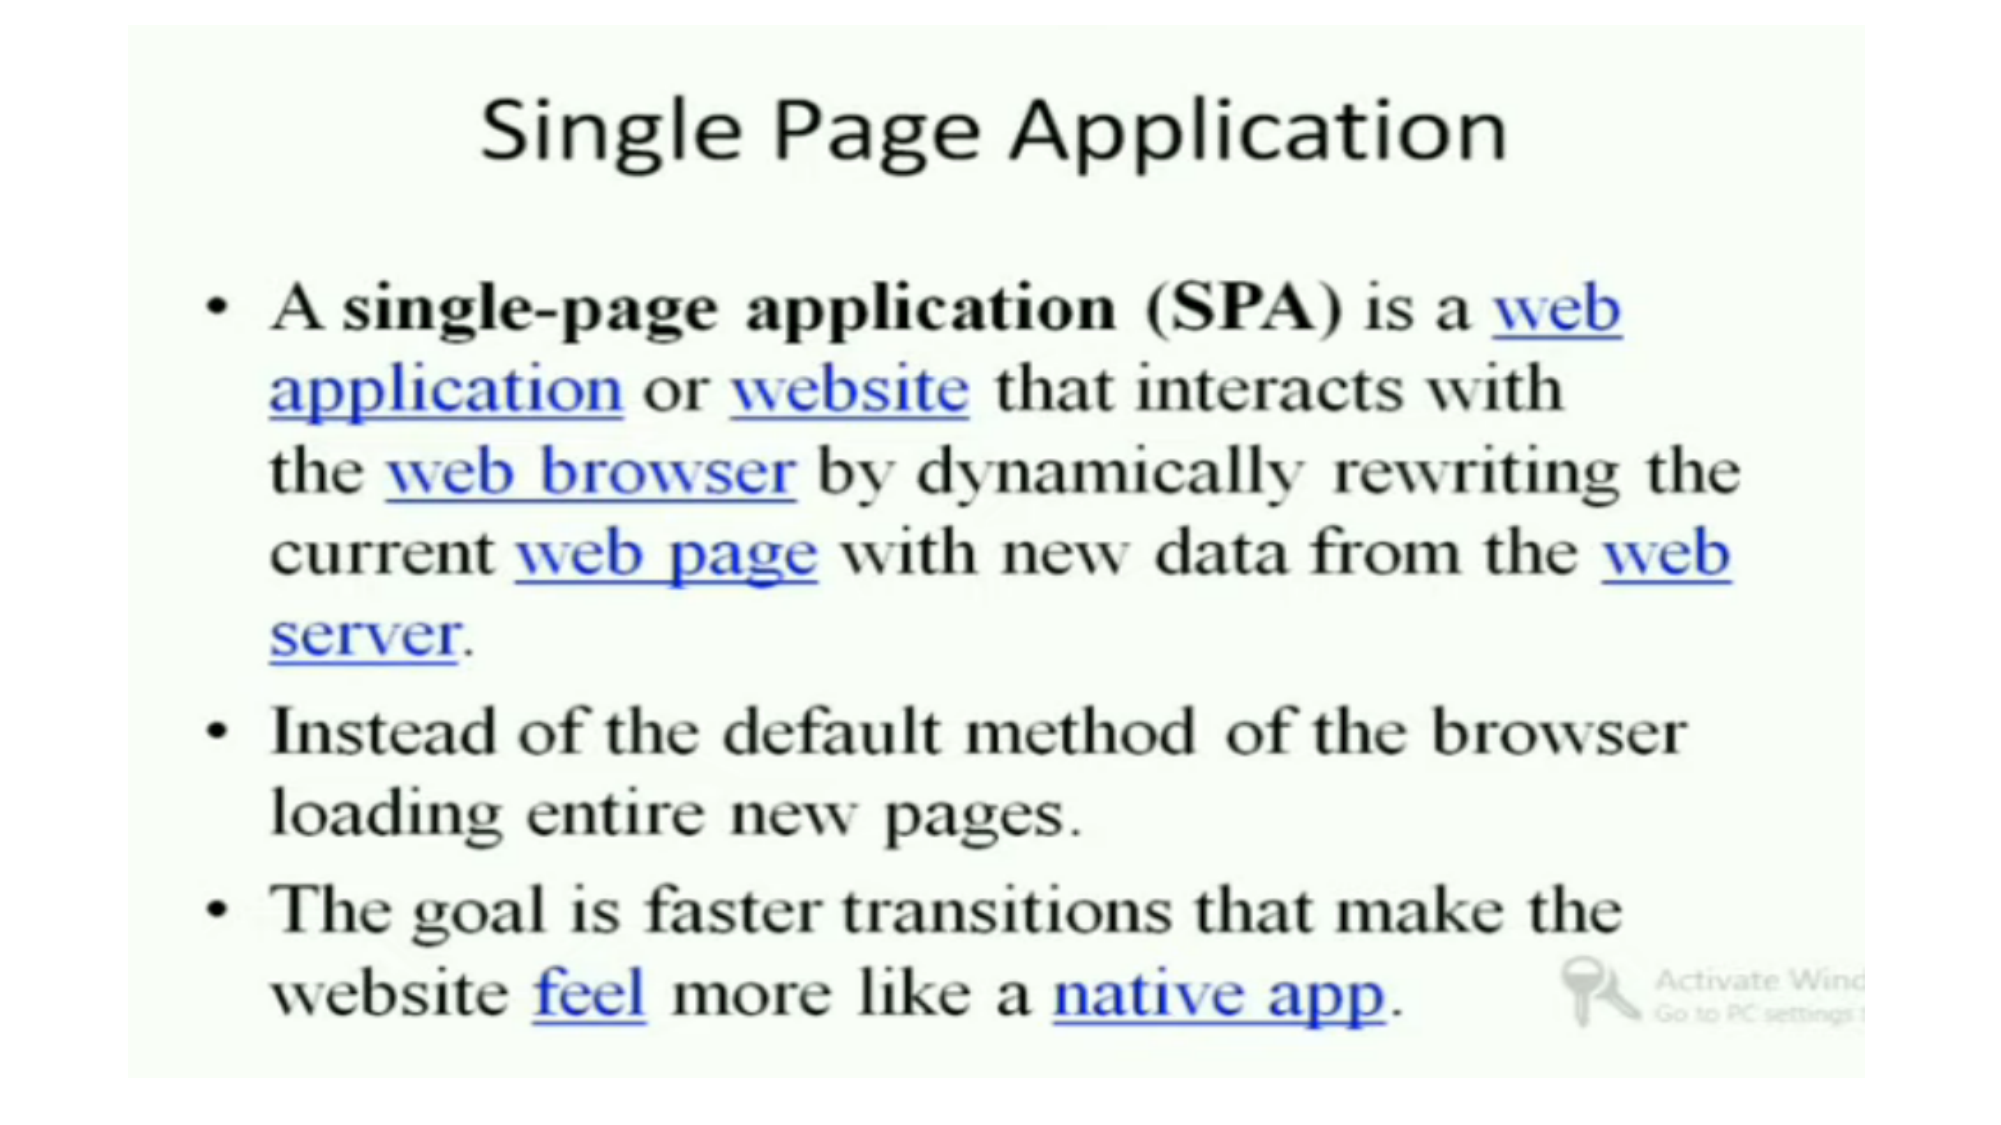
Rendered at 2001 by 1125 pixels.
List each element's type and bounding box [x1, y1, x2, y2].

picture [128, 25, 1865, 1078]
